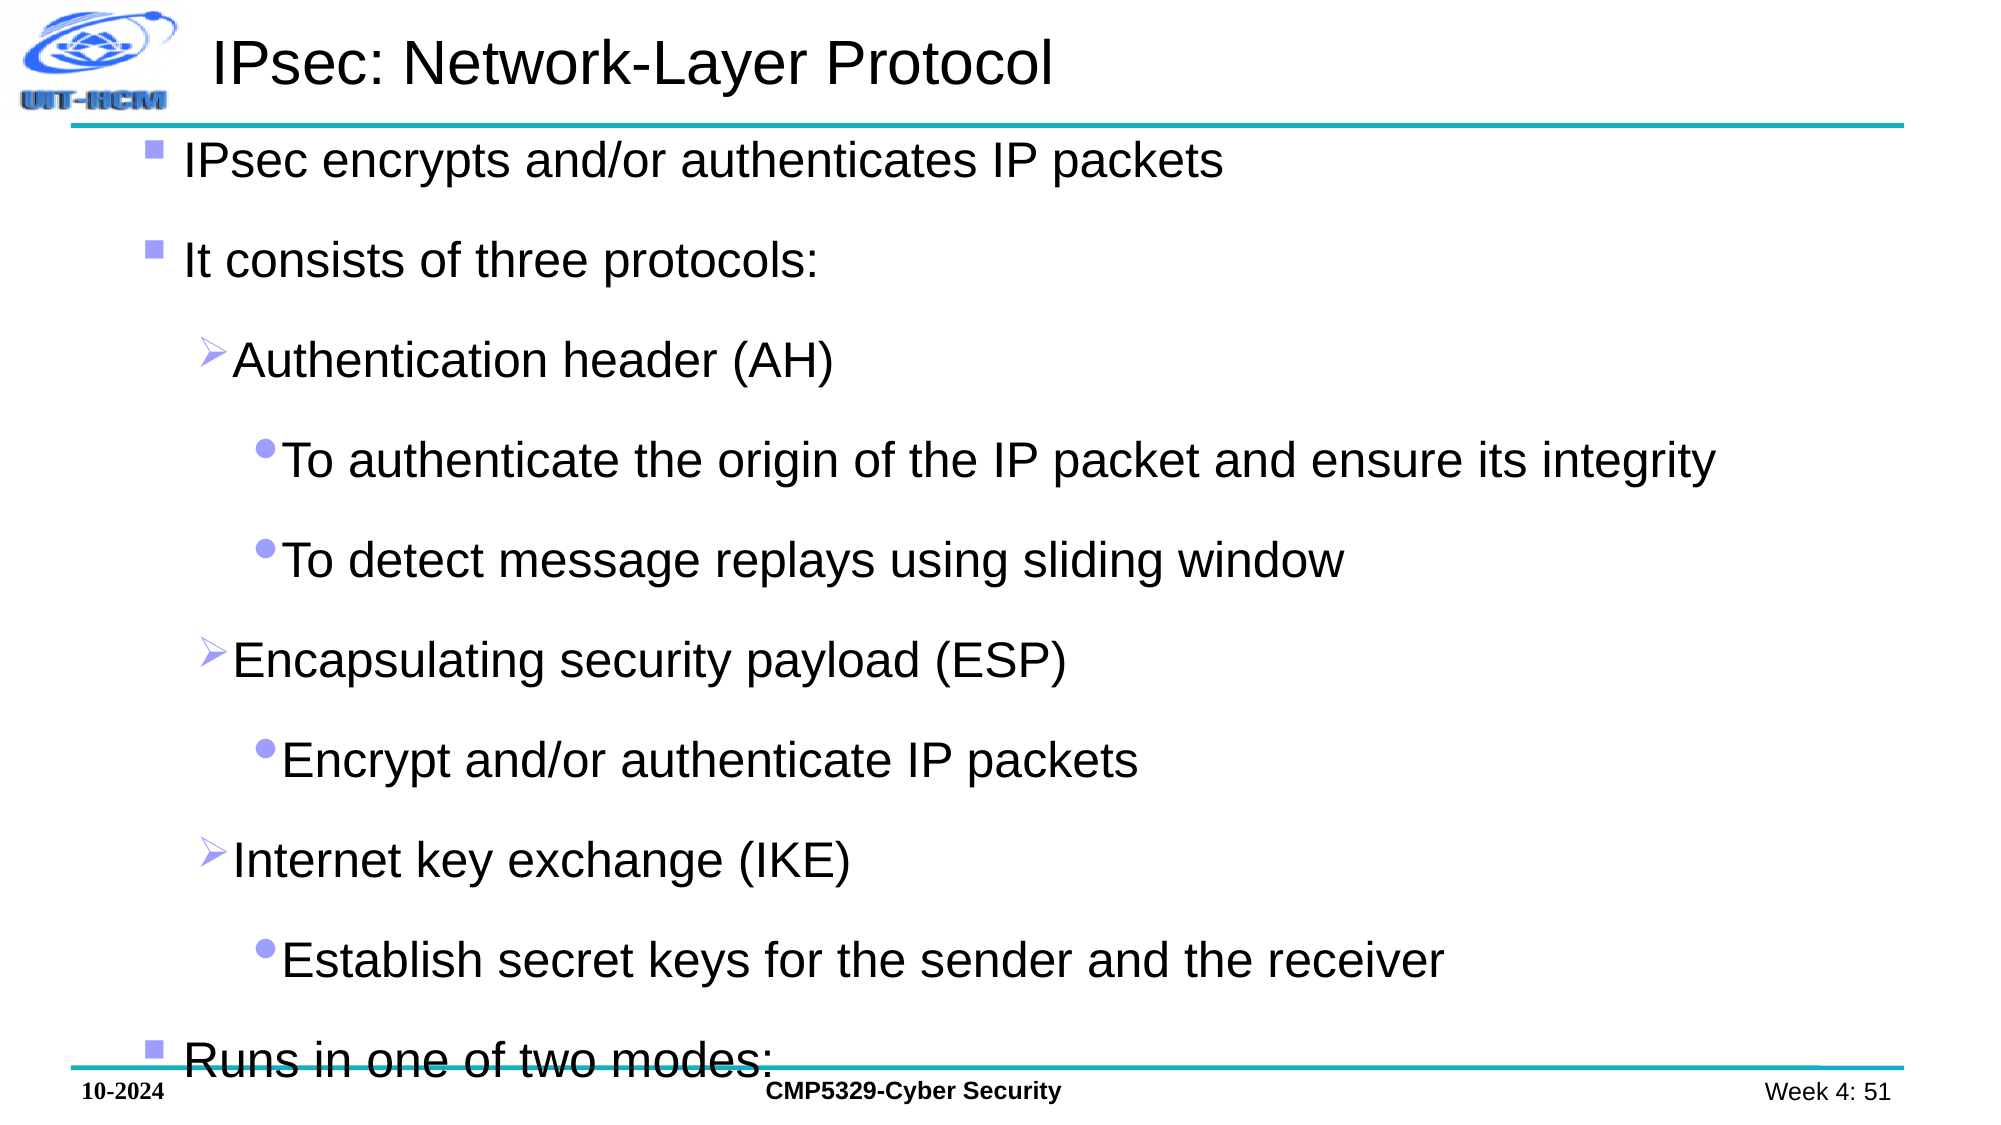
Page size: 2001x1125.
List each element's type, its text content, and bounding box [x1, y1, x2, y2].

title IPsec: Network-Layer Protocol [196, 0, 1674, 126]
list IPsec encrypts and/or authenticates IP packets It consists of three protocols: Authentication header (AH) To authenticate the origin of the IP packet and ensure its integrity To detect message replays using sliding window Encapsulating security payload (ESP) Encrypt and/or authenticate IP packets Internet key exchange (IKE) Establish secret keys for the sender and the receiver Runs in one of two modes: Transport Mode Tunnel Mode (requires gateway)‏ [125, 90, 1969, 941]
picture [1, 0, 196, 120]
